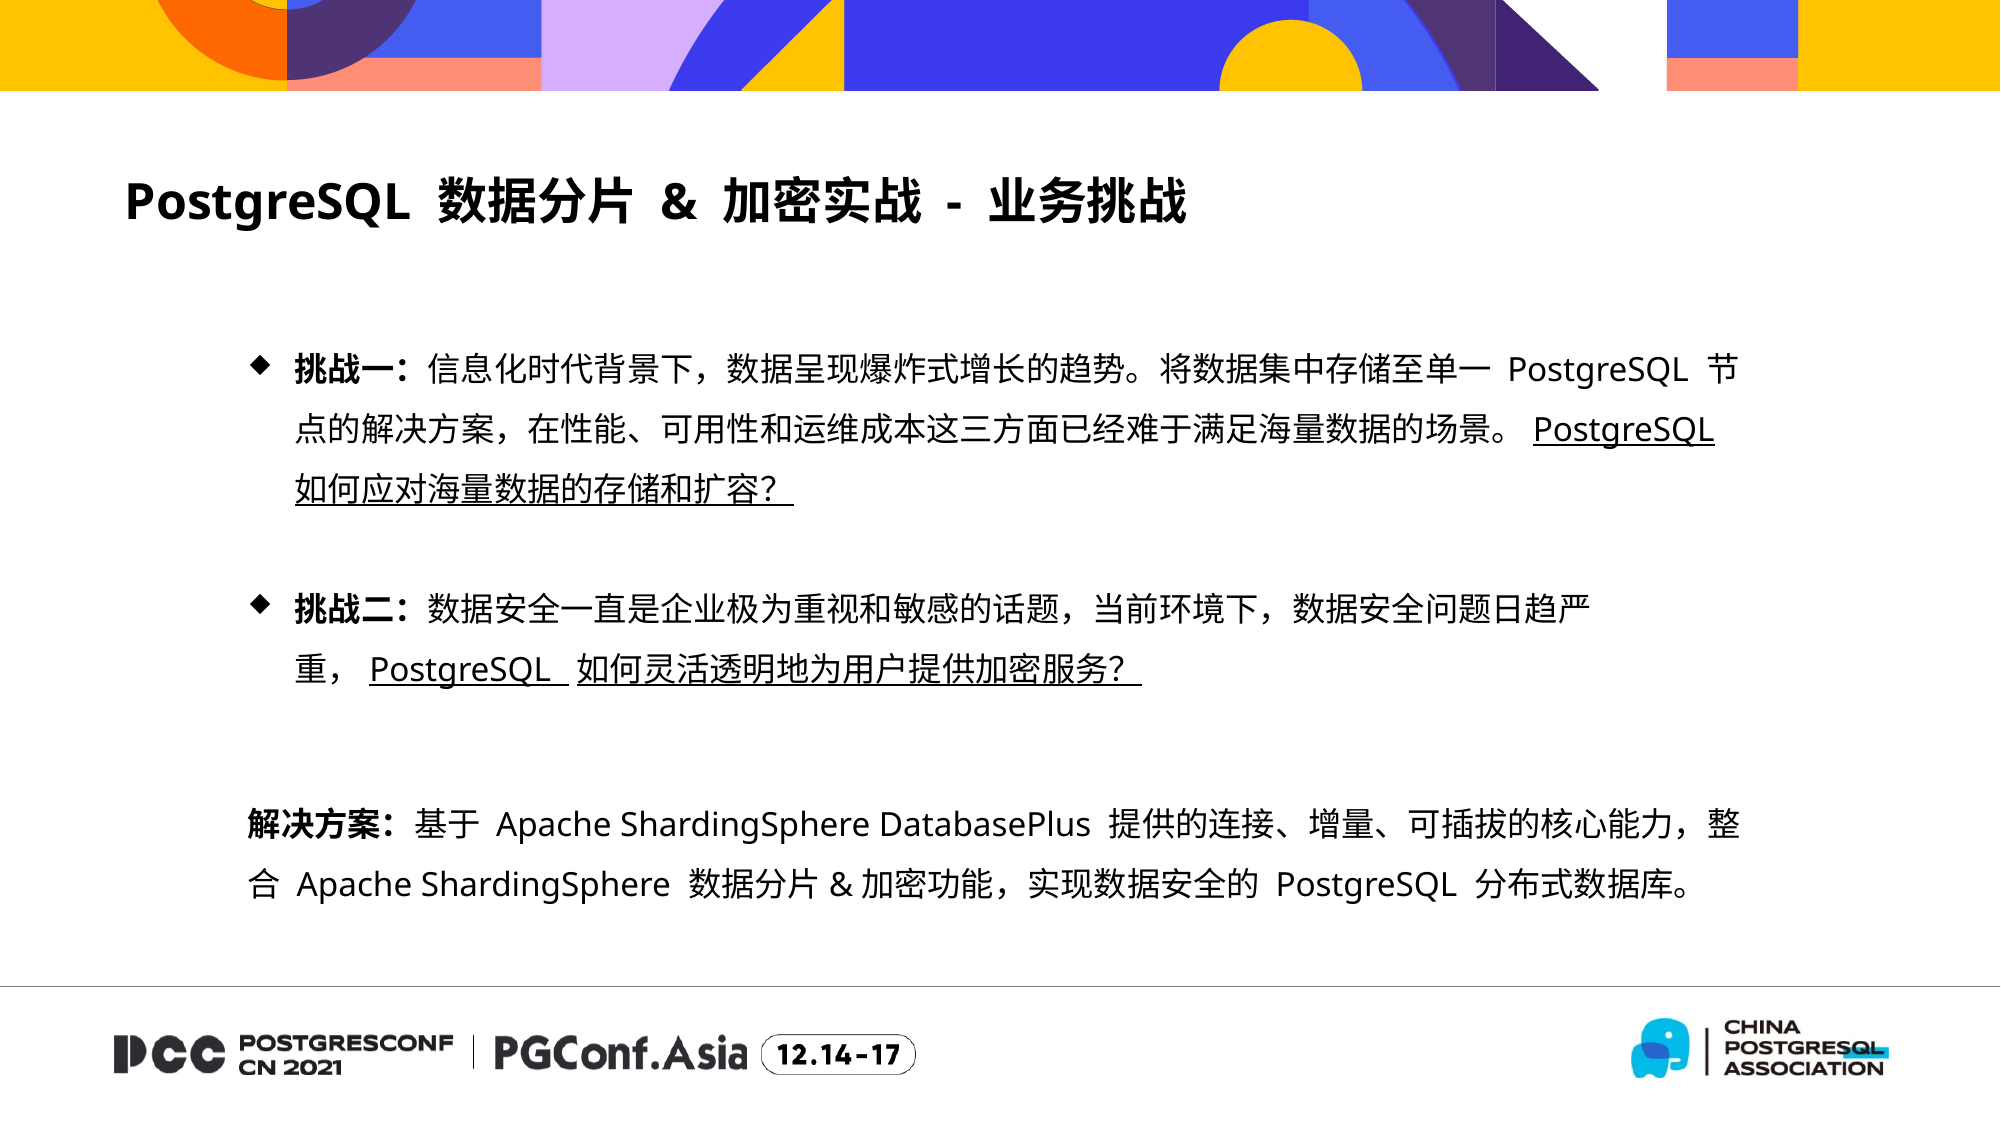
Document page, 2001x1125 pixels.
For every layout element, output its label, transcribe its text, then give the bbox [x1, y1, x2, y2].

picture [113, 1034, 747, 1075]
picture [1631, 1063, 1638, 1078]
picture [1631, 1018, 1889, 1078]
picture [758, 1028, 918, 1078]
picture [1641, 1074, 1657, 1078]
text_box PostgreSQL 数据分片 & 加密实战 - 业务挑战 [109, 150, 1890, 237]
picture [0, 0, 2000, 91]
text_box 解决方案：基于 Apache ShardingSphere DatabasePlus 提供的连接、增量、可插拔的核心能力，整合 Apache ShardingSphere 数据分片&加密功能，实现数据安全的 PostgreSQL 分布式数据库。 [233, 775, 1767, 911]
picture [1665, 1032, 1672, 1038]
text_box 挑战一：信息化时代背景下，数据呈现爆炸式增长的趋势。将数据集中存储至单一 PostgreSQL 节点的解决方案，在性能、可用性和运维成本这三方面已经难于满足海量数据的场景。PostgreSQL 如何应对海量数据的存储和扩容？ 挑战二：数据安全一直是企业极为重视和敏感的话题，当前环境下，数据安全问题日趋严重，PostgreSQL 如何灵活透明地为用户提供加密服务？ [233, 320, 1767, 695]
